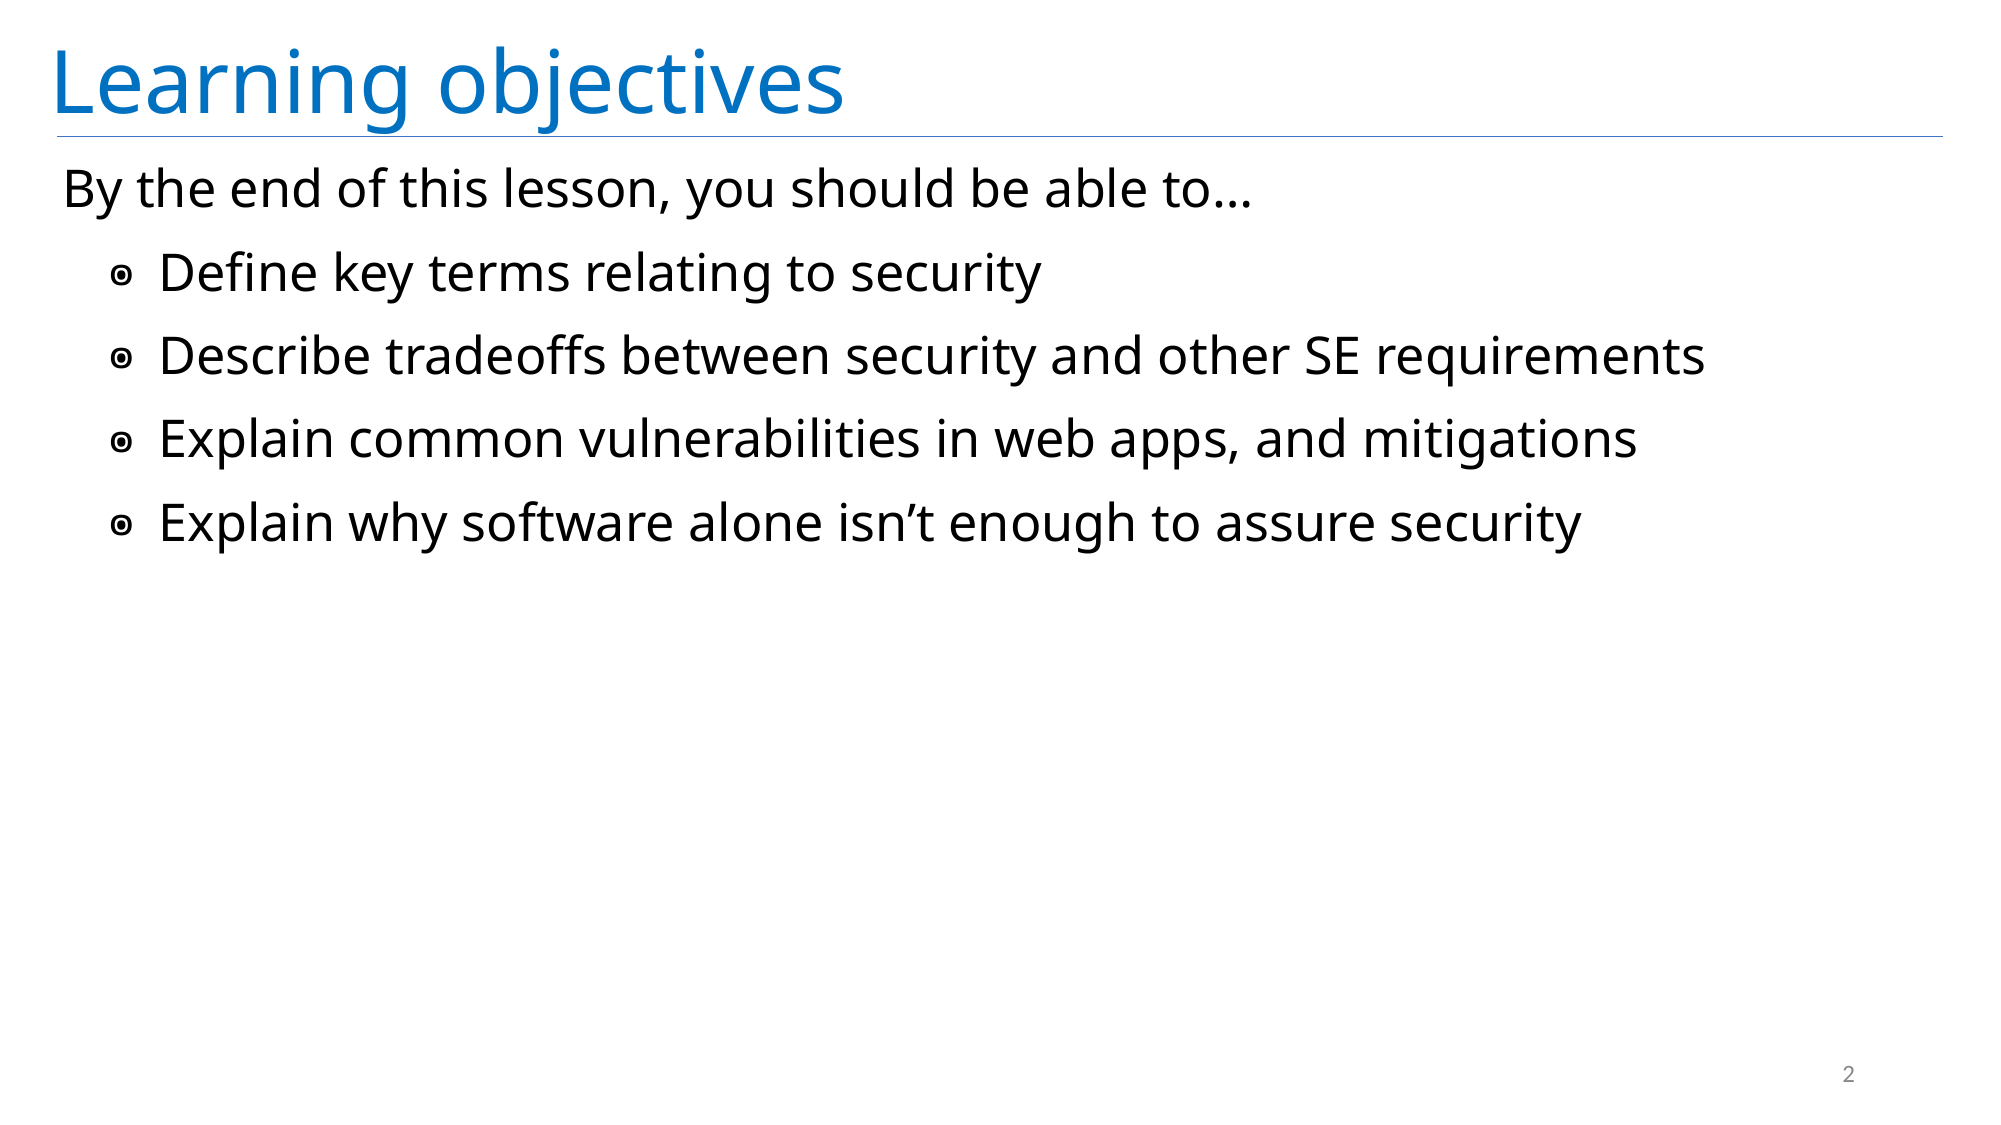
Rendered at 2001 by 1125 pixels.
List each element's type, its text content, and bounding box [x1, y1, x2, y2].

title Learning objectives [41, 0, 2000, 141]
list By the end of this lesson, you should be able to… Define key terms relating to security Describe tradeoffs between security and other SE requirements Explain common vulnerabilities in web apps, and mitigations Explain why software alone isn’t enough to assure security [54, 154, 1975, 1061]
slide_number 2 [1832, 1051, 1863, 1094]
